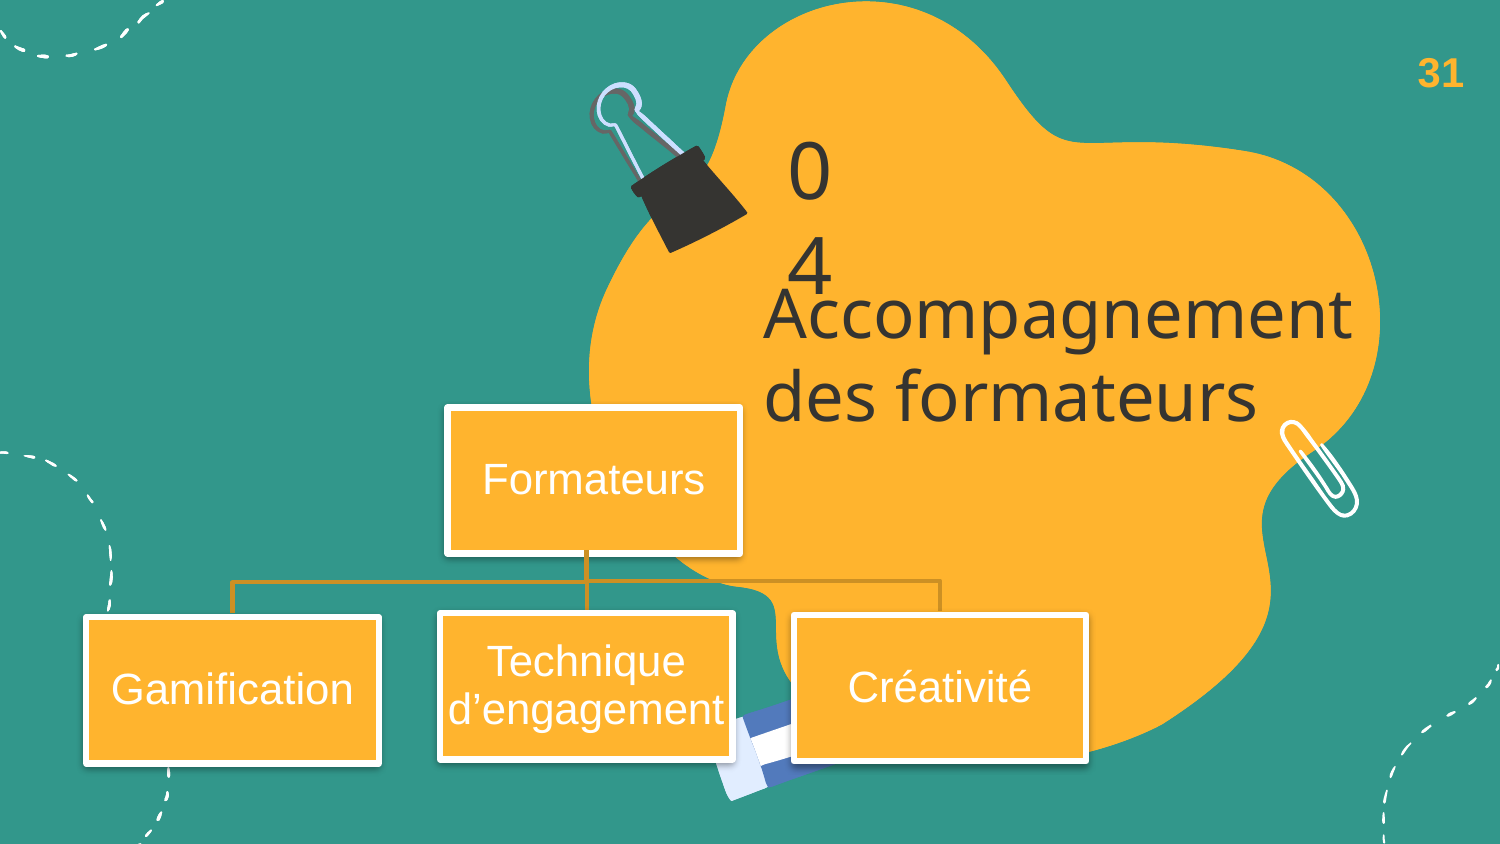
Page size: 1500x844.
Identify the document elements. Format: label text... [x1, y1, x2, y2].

text_box [312, 552, 585, 600]
text_box [585, 549, 589, 608]
text_box 31 [1402, 37, 1480, 103]
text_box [606, 70, 727, 250]
text_box Formateurs [444, 404, 743, 557]
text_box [0, 0, 165, 59]
title 04 [752, 154, 868, 259]
title Accompagnement des formateurs [748, 259, 1404, 445]
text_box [704, 686, 851, 802]
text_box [0, 576, 308, 690]
text_box [589, 1, 1370, 751]
text_box Technique d’engagement [437, 610, 736, 763]
text_box Créativité [791, 612, 1089, 764]
text_box Gamification [83, 614, 382, 767]
text_box [1279, 419, 1359, 518]
text_box [589, 550, 942, 610]
